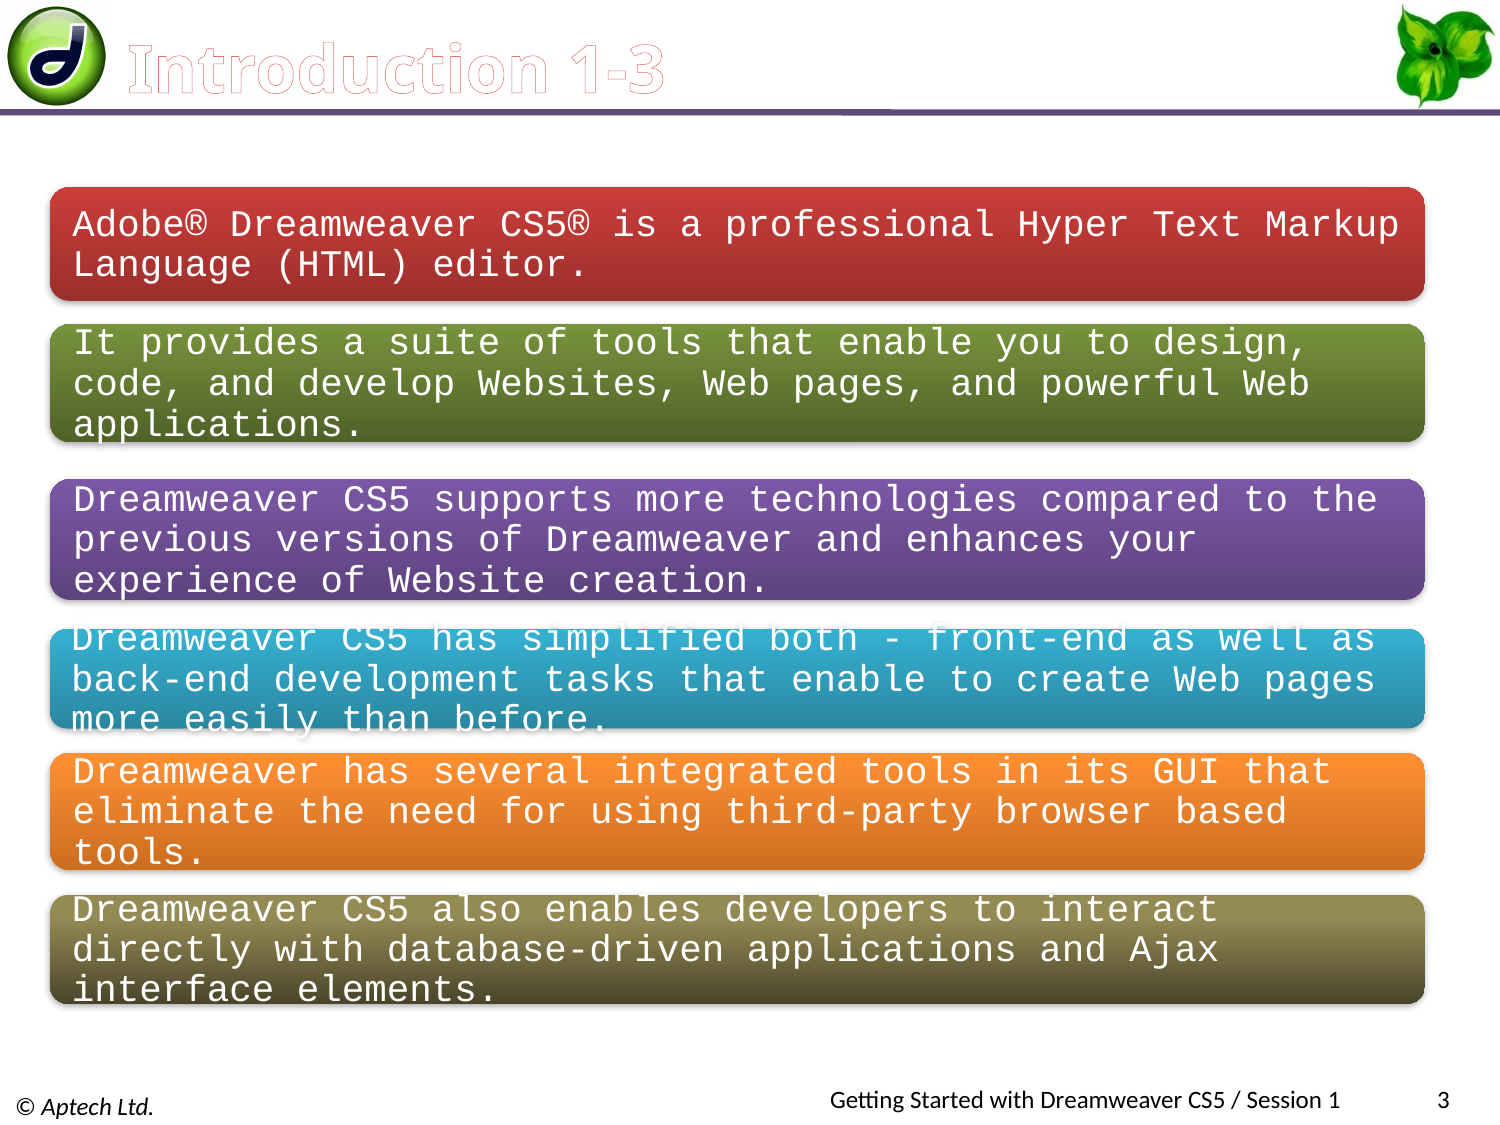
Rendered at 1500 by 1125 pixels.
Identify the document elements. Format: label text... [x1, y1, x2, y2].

slide_number 3 [1363, 1084, 1465, 1113]
footer Getting Started with Dreamweaver CS5 / Session 1 [375, 1084, 1363, 1113]
picture [1387, 0, 1500, 109]
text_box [49, 187, 1426, 1013]
picture [0, 0, 113, 109]
title Introduction 1-3 [112, 32, 1363, 101]
